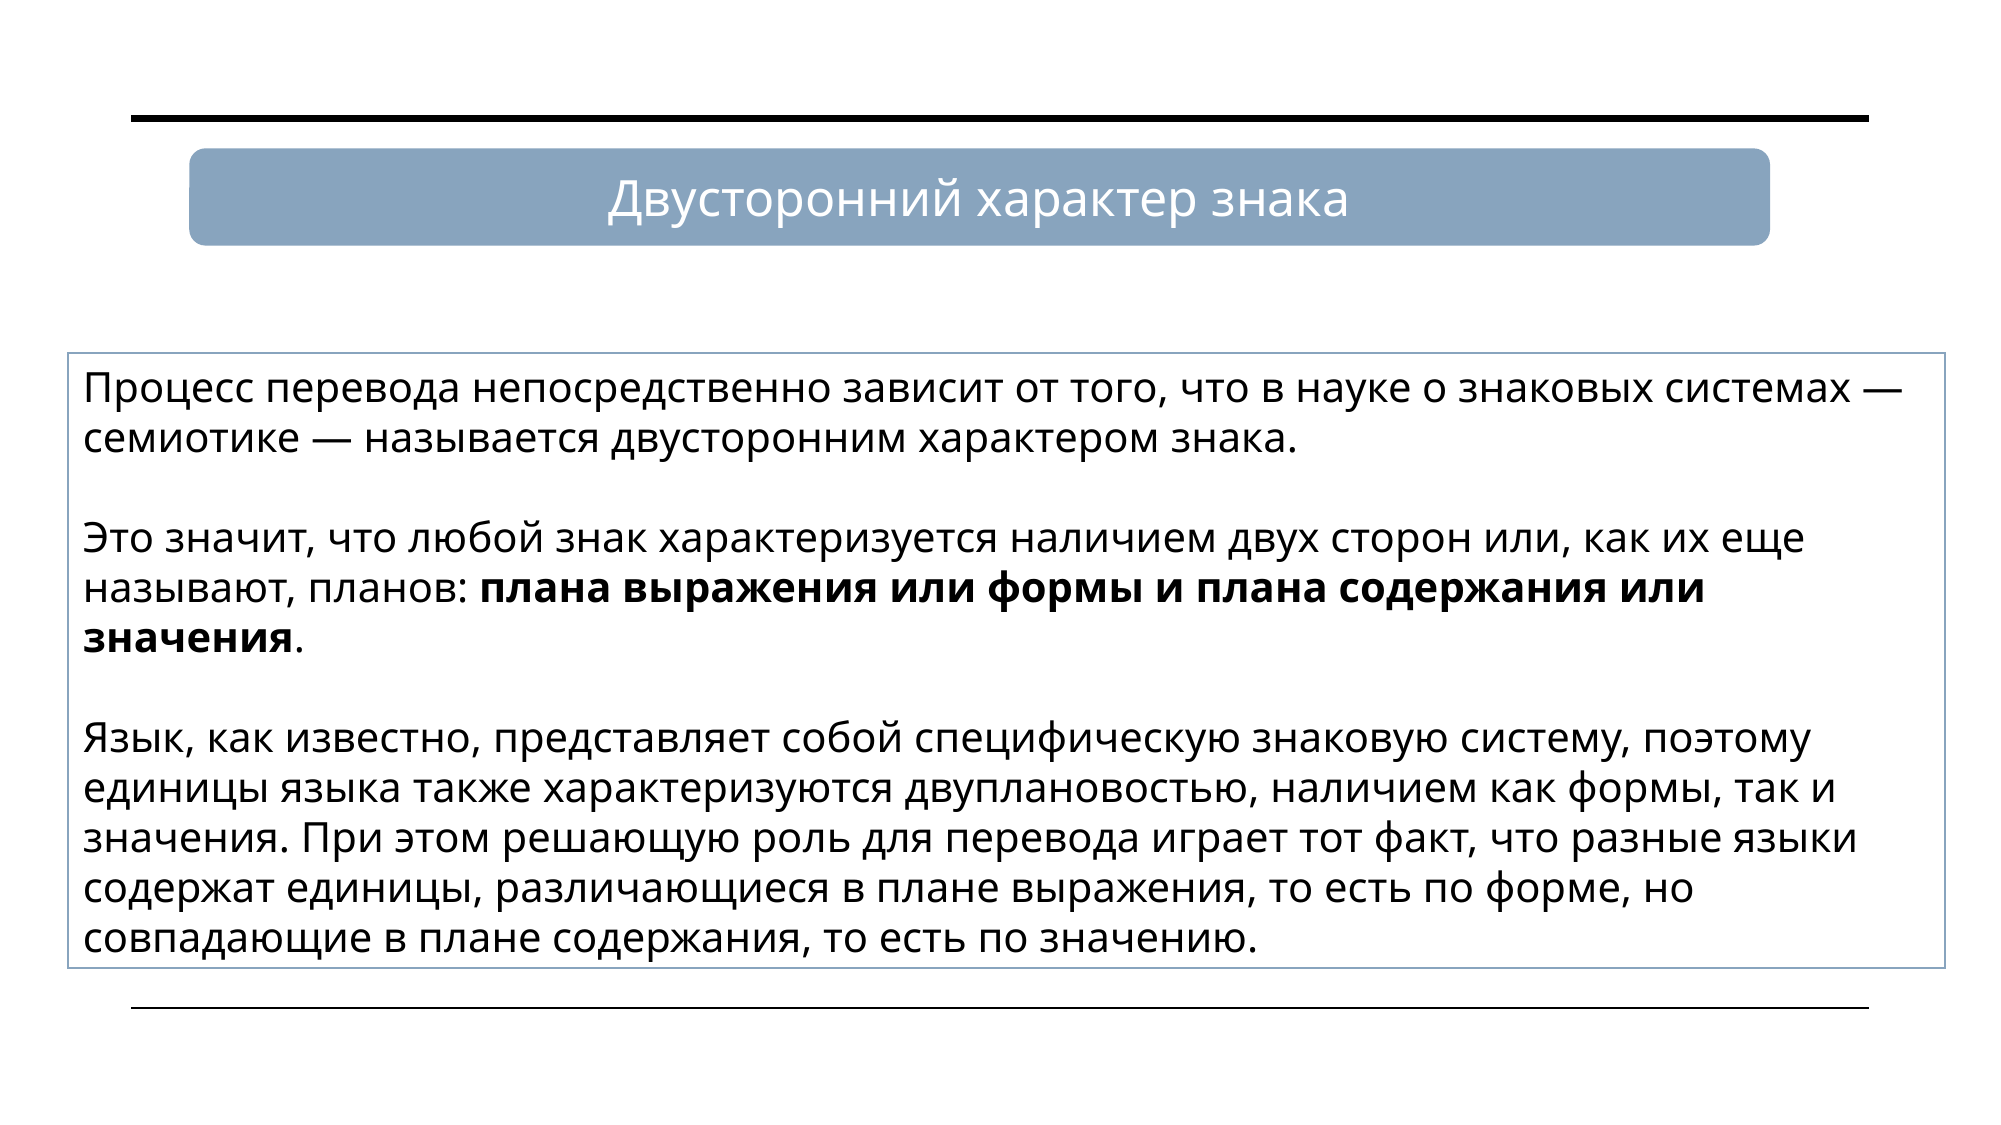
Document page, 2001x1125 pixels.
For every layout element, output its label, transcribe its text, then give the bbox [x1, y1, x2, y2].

text_box Двусторонний характер знака [188, 147, 1772, 247]
text_box Процесс перевода непосредственно зависит от того, что в науке о знаковых системах — семиотике — называется двусторонним характером знака. Это значит, что любой знак характеризуется наличием двух сторон или, как их еще называют, планов: плана выражения или формы и плана содержания или значения. Язык, как известно, представляет собой специфическую знаковую систему, поэтому единицы языка также характеризуются двуплановостью, наличием как формы, так и значения. При этом решающую роль для перевода играет тот факт, что разные языки содержат единицы, различающиеся в плане выражения, то есть по форме, но совпадающие в плане содержания, то есть по значению. [67, 352, 1946, 969]
